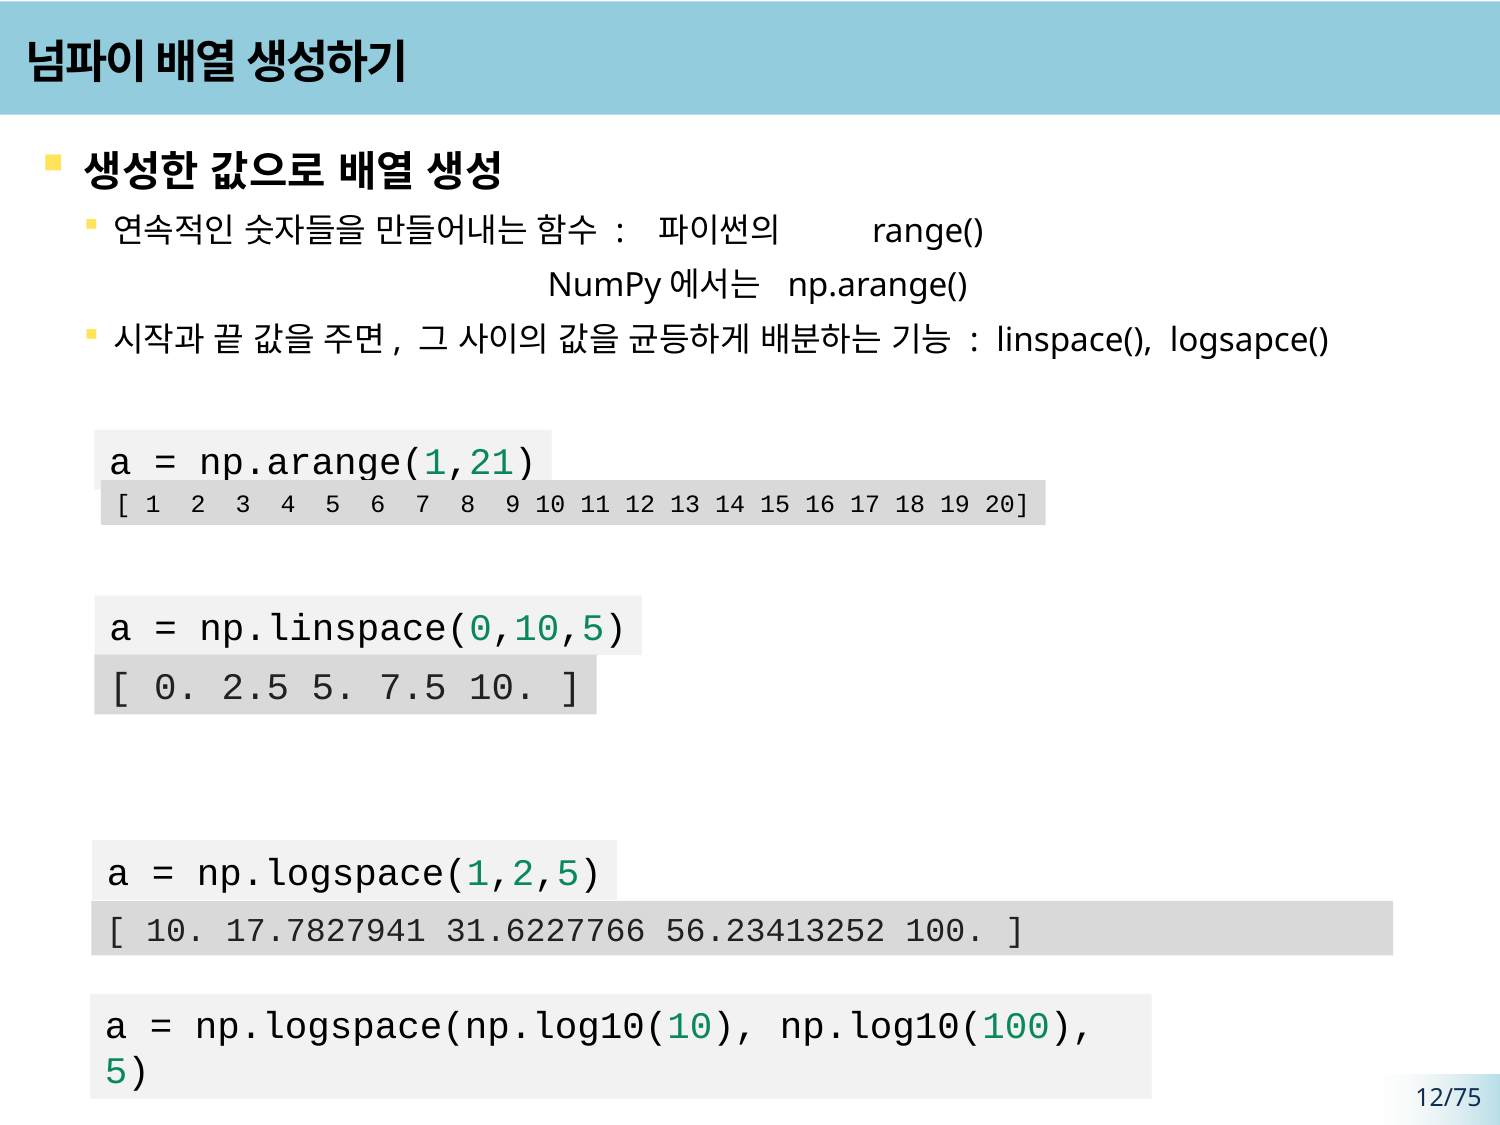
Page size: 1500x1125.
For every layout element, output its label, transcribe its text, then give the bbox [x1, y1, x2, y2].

text_box a = np.arange(1,21) [94, 429, 552, 490]
text_box a = np.logspace(np.log10(10), np.log10(100), 5) [90, 993, 1152, 1099]
text_box [ 10. 17.7827941 31.6227766 56.23413252 100. ] [91, 900, 1394, 956]
text_box a = np.logspace(1,2,5) [92, 840, 617, 900]
title 넘파이 배열 생성하기 [10, 21, 1288, 99]
list 생성한 값으로 배열 생성 연속적인 숫자들을 만들어내는 함수 : 파이썬의 range() NumPy에서는 np.arange() 시작과 끝 값을 주면, 그 사이의 값을 균등하게 배분하는 기능 : linspace(), logsapce() [10, 126, 1481, 1057]
text_box [ 0. 2.5 5. 7.5 10. ] [94, 654, 597, 715]
text_box a = np.linspace(0,10,5) [94, 595, 642, 656]
text_box [ 1 2 3 4 5 6 7 8 9 10 11 12 13 14 15 16 17 18 19 20] [100, 480, 1046, 525]
